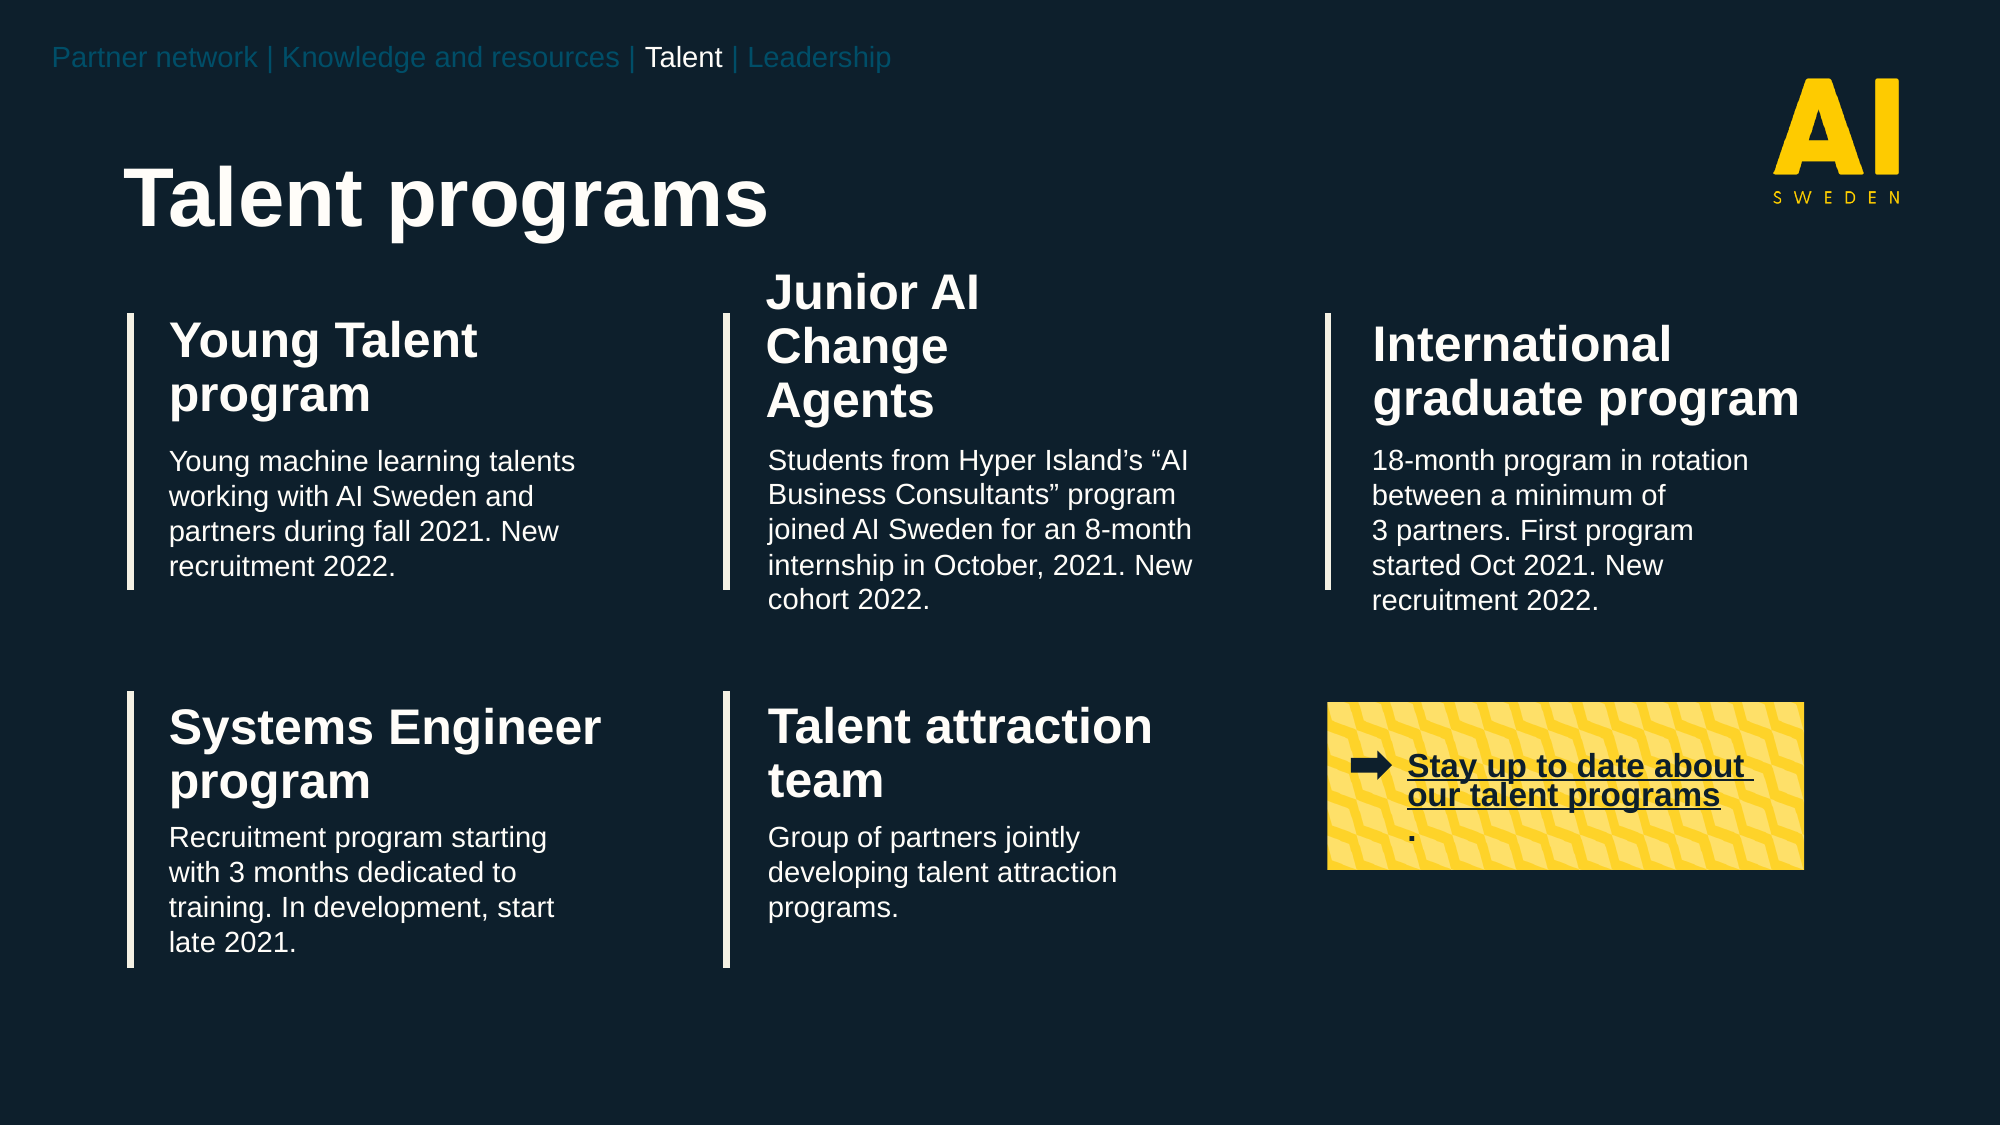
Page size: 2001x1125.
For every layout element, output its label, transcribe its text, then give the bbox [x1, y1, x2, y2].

text_box International graduate program [1357, 319, 1905, 435]
text_box Recruitment program starting with 3 months dedicated to training. In development, start late 2021. [153, 810, 603, 966]
text_box Young Talent program [153, 302, 656, 430]
text_box Students from Hyper Island’s “AI Business Consultants” program joined AI Sweden for an 8-month internship in October, 2021. New cohort 2022. [752, 433, 1256, 624]
text_box Systems Engineer program [153, 623, 656, 817]
picture [1773, 78, 1900, 204]
text_box Group of partners jointly developing talent attraction programs. [753, 810, 1164, 931]
text_box Young machine learning talents working with AI Sweden and partners during fall 2021. New recruitment 2022. [153, 434, 640, 590]
text_box 18-month program in rotation between a minimum of 3 partners. First program started Oct 2021. New recruitment 2022. [1356, 433, 1784, 624]
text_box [1326, 702, 1805, 870]
text_box Talent programs [108, 147, 1589, 275]
text_box Junior AI Change Agents [750, 313, 1138, 436]
text_box Partner network | Knowledge and resources | Talent | Leadership [36, 30, 1108, 116]
text_box Talent attraction team [752, 675, 1256, 817]
